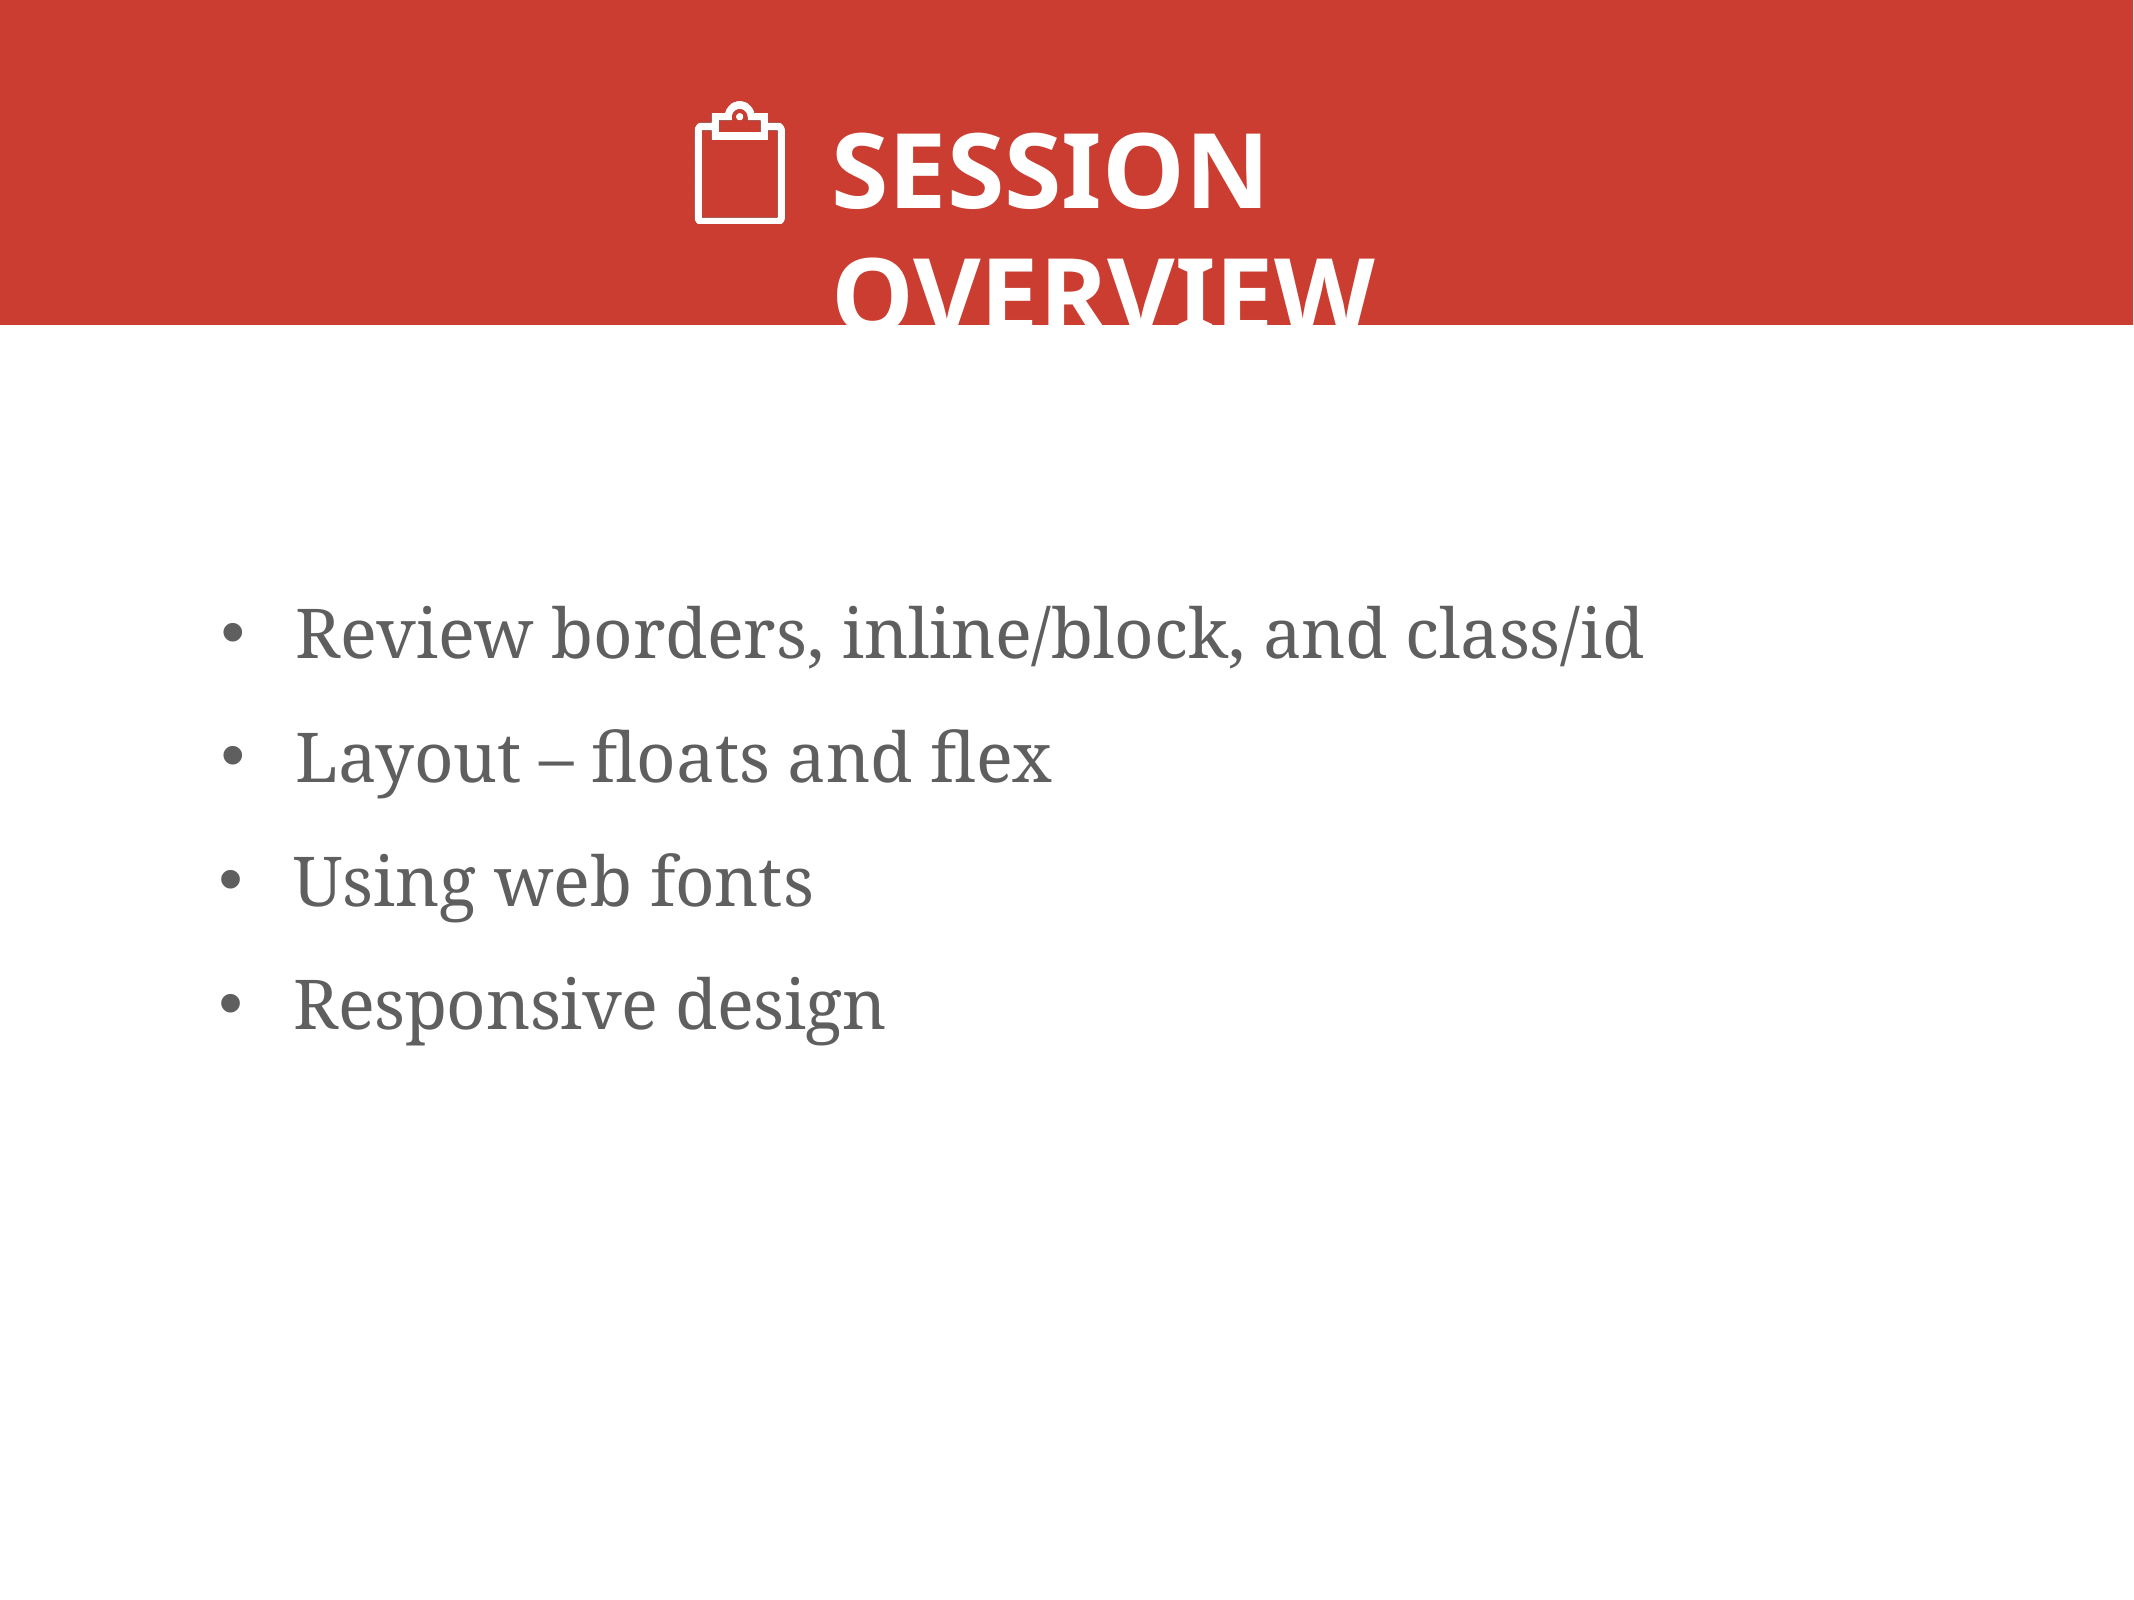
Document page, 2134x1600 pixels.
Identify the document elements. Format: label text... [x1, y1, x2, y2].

text_box Review borders, inline/block, and class/id Layout – floats and flex Using web fonts Responsive design [218, 549, 1917, 1168]
text_box [0, 0, 2134, 325]
text_box [679, 101, 800, 224]
title SESSION OVERVIEW [829, 104, 1432, 372]
